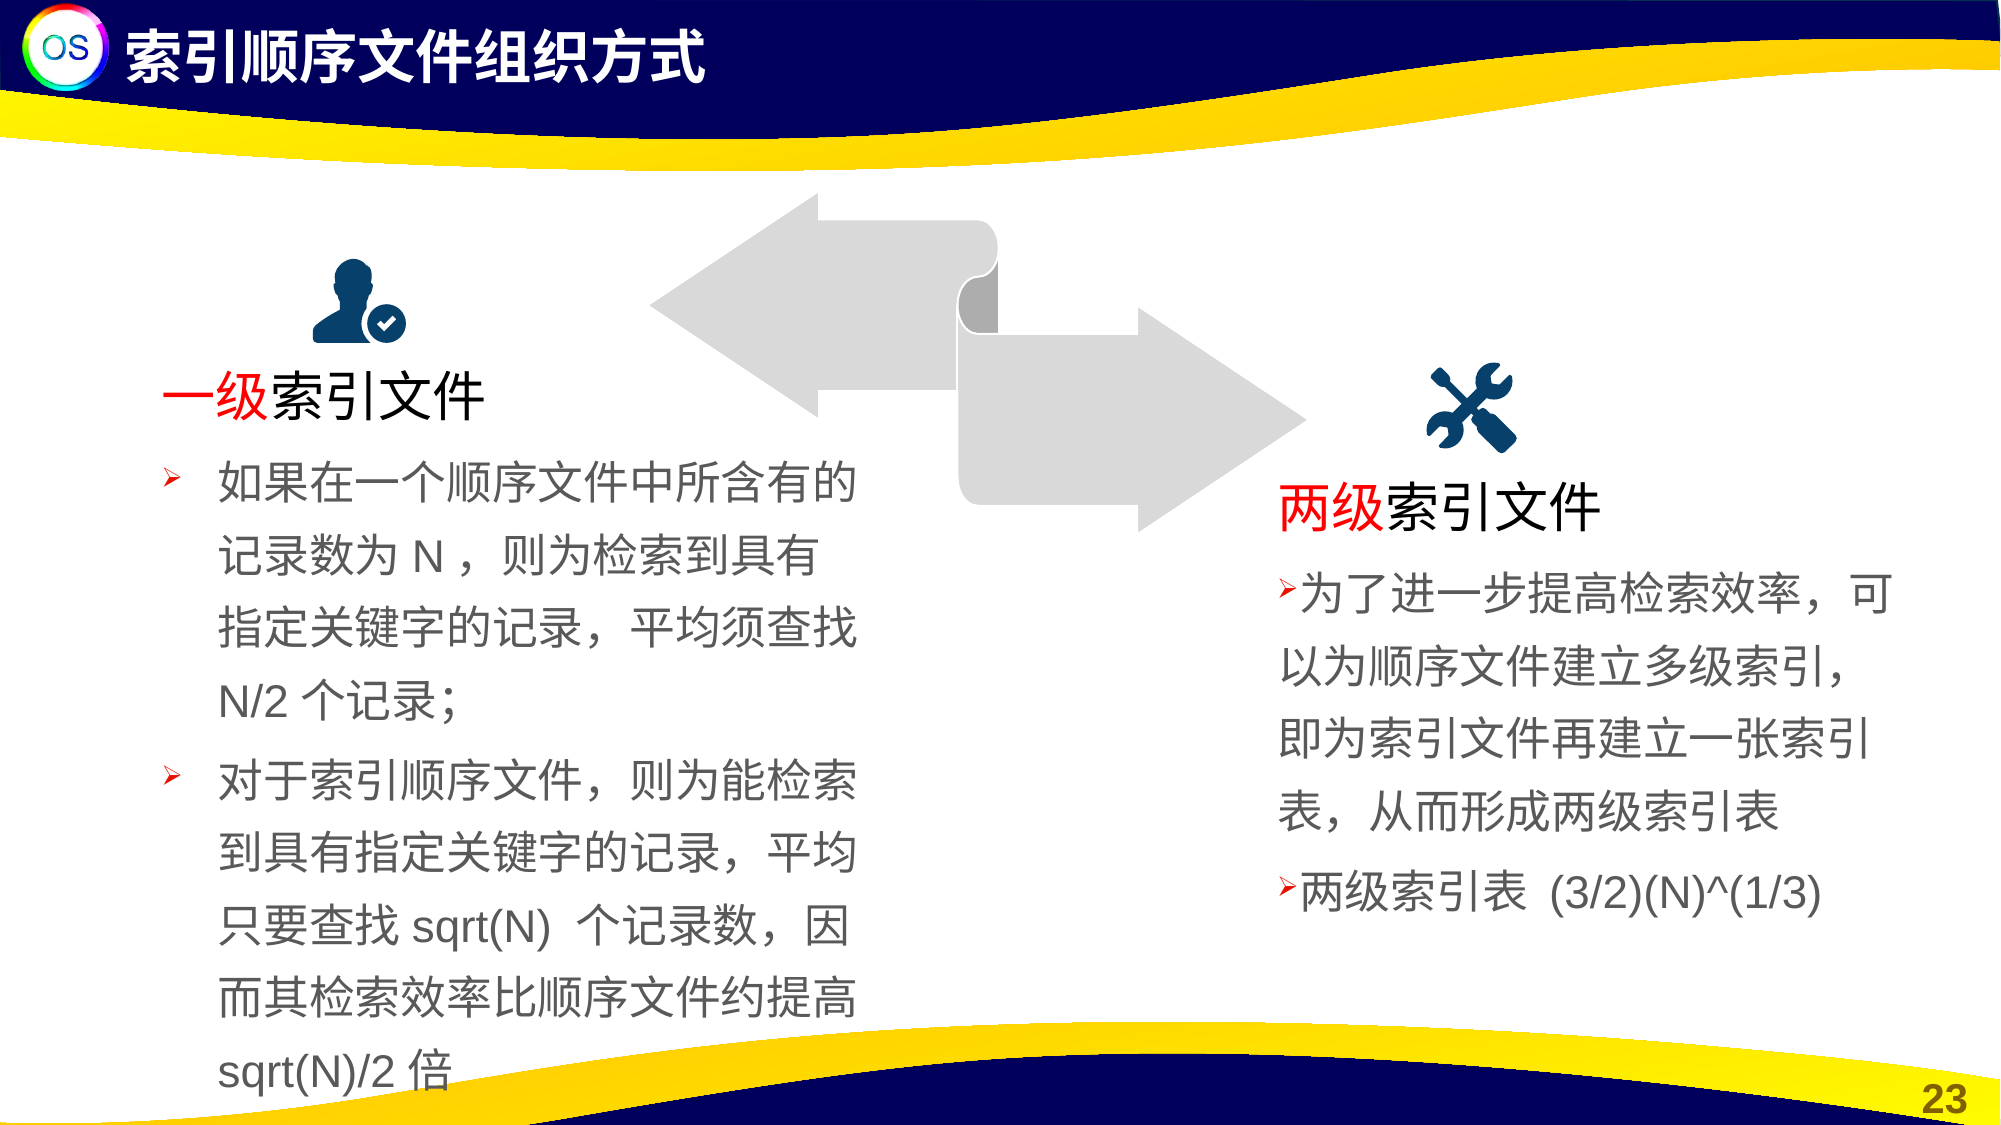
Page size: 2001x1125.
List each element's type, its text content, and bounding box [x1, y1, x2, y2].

picture [22, 3, 109, 91]
text_box [366, 303, 407, 344]
text_box [311, 257, 374, 344]
text_box 两级索引文件 为了进一步提高检索效率，可以为顺序文件建立多级索引，即为索引文件再建立一张索引表，从而形成两级索引表 两级索引表 (3/2)(N)^(1/3) [1262, 473, 1929, 907]
text_box [1426, 362, 1517, 454]
text_box 一级索引文件 如果在一个顺序文件中所含有的记录数为N，则为检索到具有指定关键字的记录，平均须查找N/2个记录； 对于索引顺序文件，则为能检索到具有指定关键字的记录，平均只要查找sqrt(N) 个记录数，因而其检索效率比顺序文件约提高sqrt(N)/2倍 [146, 362, 876, 869]
text_box [645, 188, 1311, 537]
text_box 索引顺序文件组织方式 [109, 12, 1263, 98]
